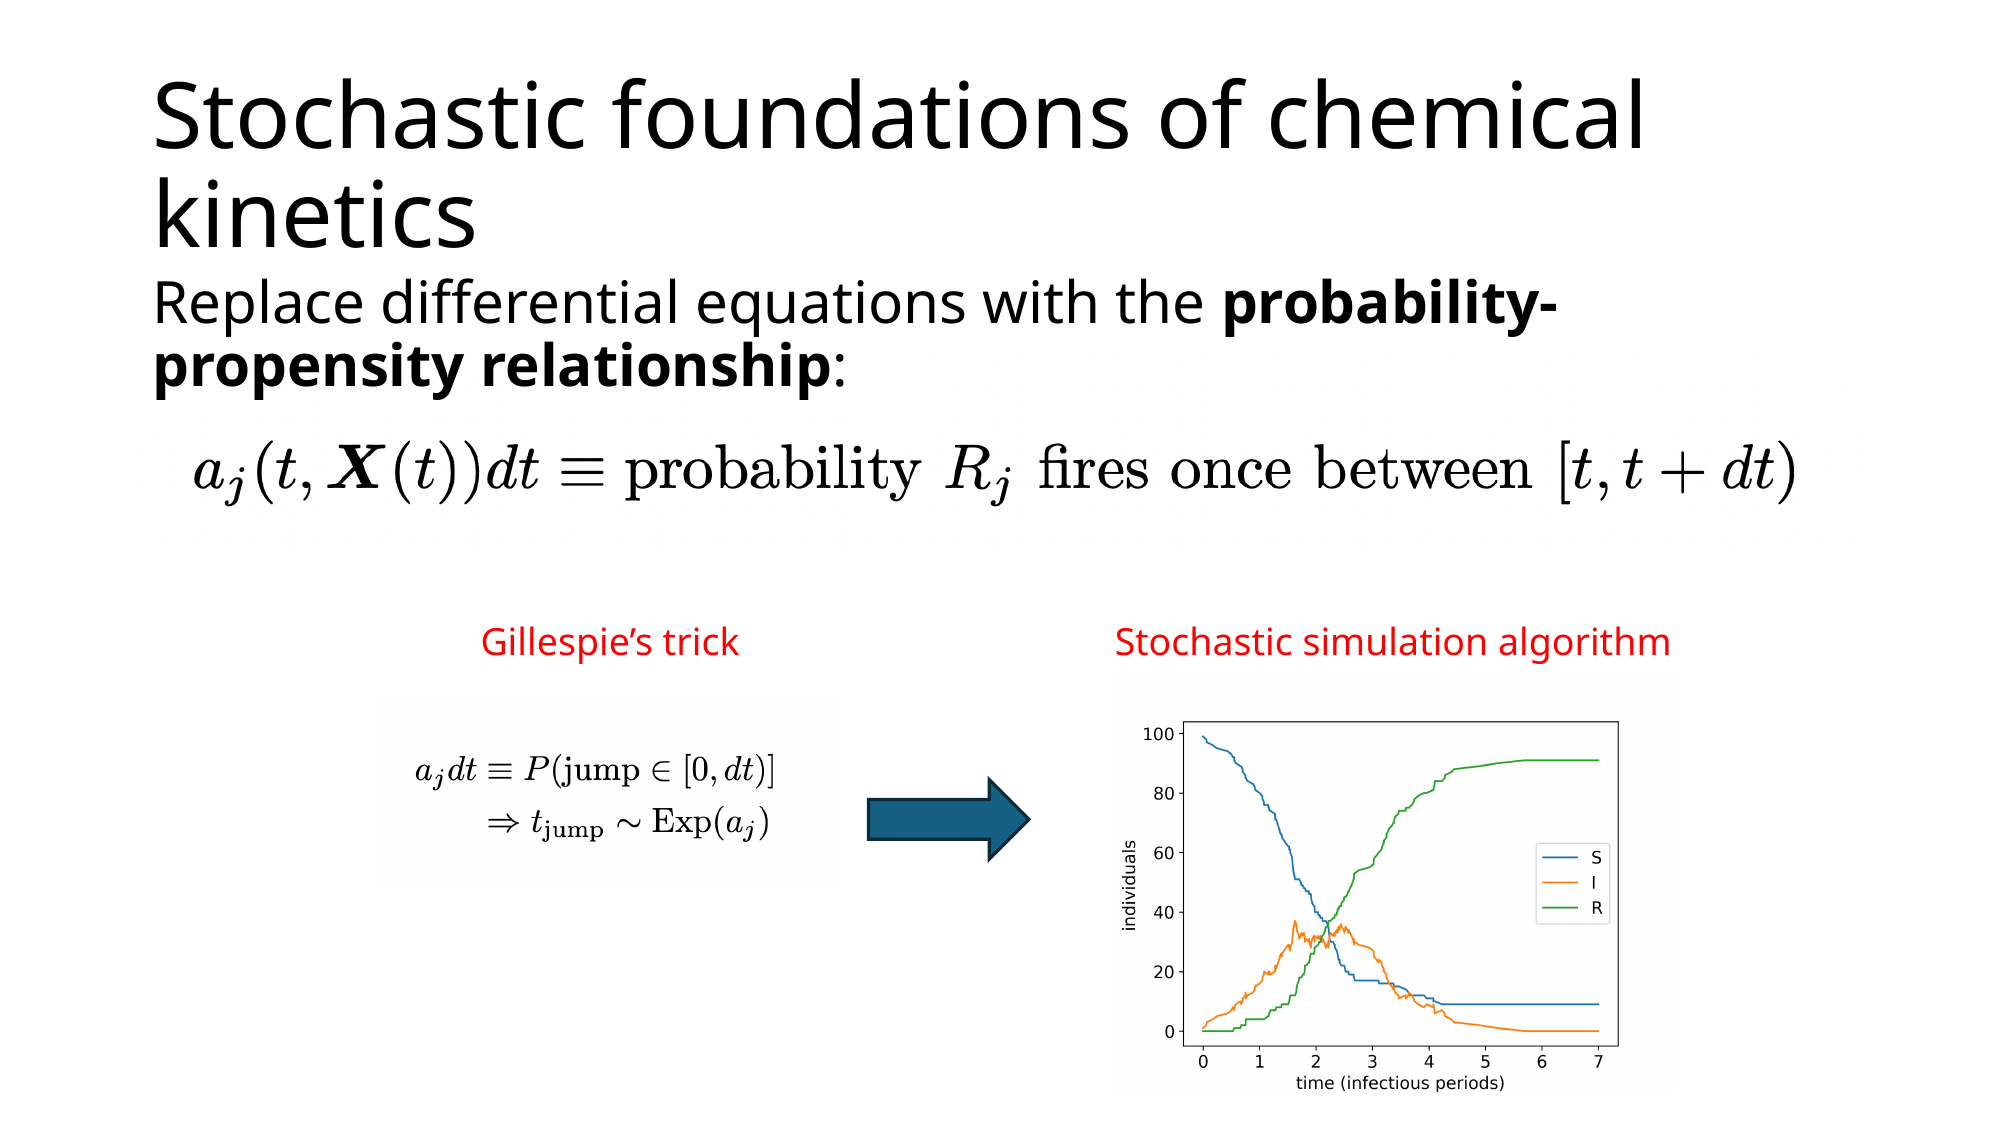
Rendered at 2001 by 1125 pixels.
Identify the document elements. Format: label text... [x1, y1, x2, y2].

list Replace differential equations with the probability-propensity relationship: [137, 265, 1863, 351]
picture [379, 699, 842, 884]
text_box Gillespie’s trick [465, 610, 755, 671]
title Stochastic foundations of chemical kinetics [137, 59, 1863, 265]
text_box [867, 610, 1675, 1093]
picture [136, 351, 1863, 563]
